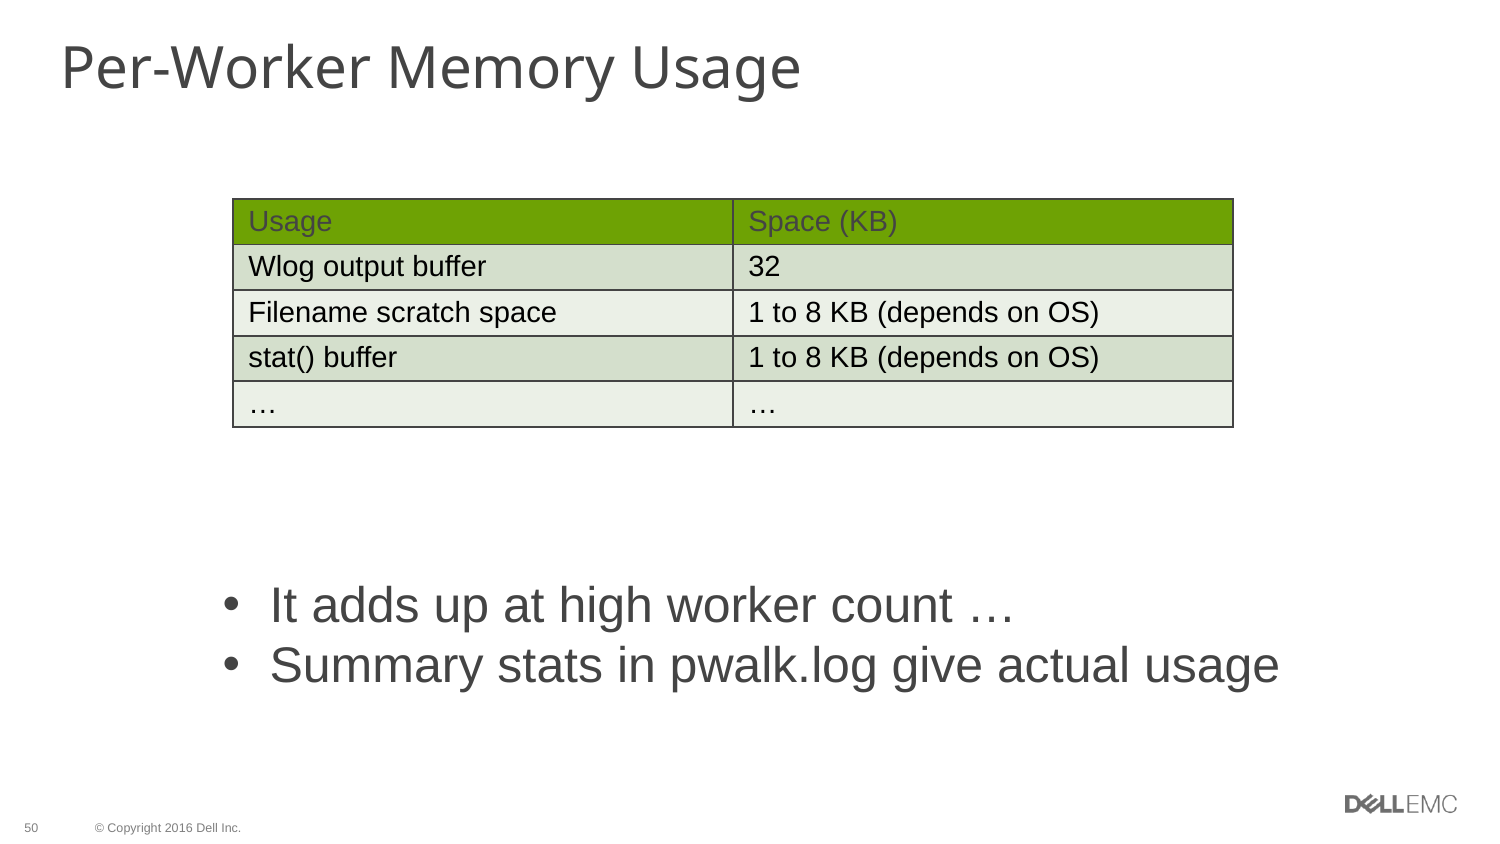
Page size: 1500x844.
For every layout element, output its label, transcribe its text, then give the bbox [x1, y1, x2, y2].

picture [1345, 793, 1457, 814]
table_cell 1 to 8 KB (depends on OS) [734, 337, 1232, 380]
table_cell 1 to 8 KB (depends on OS) [734, 291, 1232, 335]
table_cell 32 [734, 245, 1232, 289]
table_cell stat() buffer [234, 337, 732, 380]
table_cell … [234, 382, 732, 426]
table_header Space (KB) [734, 200, 1232, 244]
title Per-Worker Memory Usage [60, 24, 1440, 139]
text_box It adds up at high worker count … Summary stats in pwalk.log give actual usage [207, 565, 1296, 701]
table_cell Filename scratch space [234, 291, 732, 335]
table_header Usage [234, 200, 732, 244]
table_cell Wlog output buffer [234, 245, 732, 289]
table_cell … [734, 382, 1232, 426]
